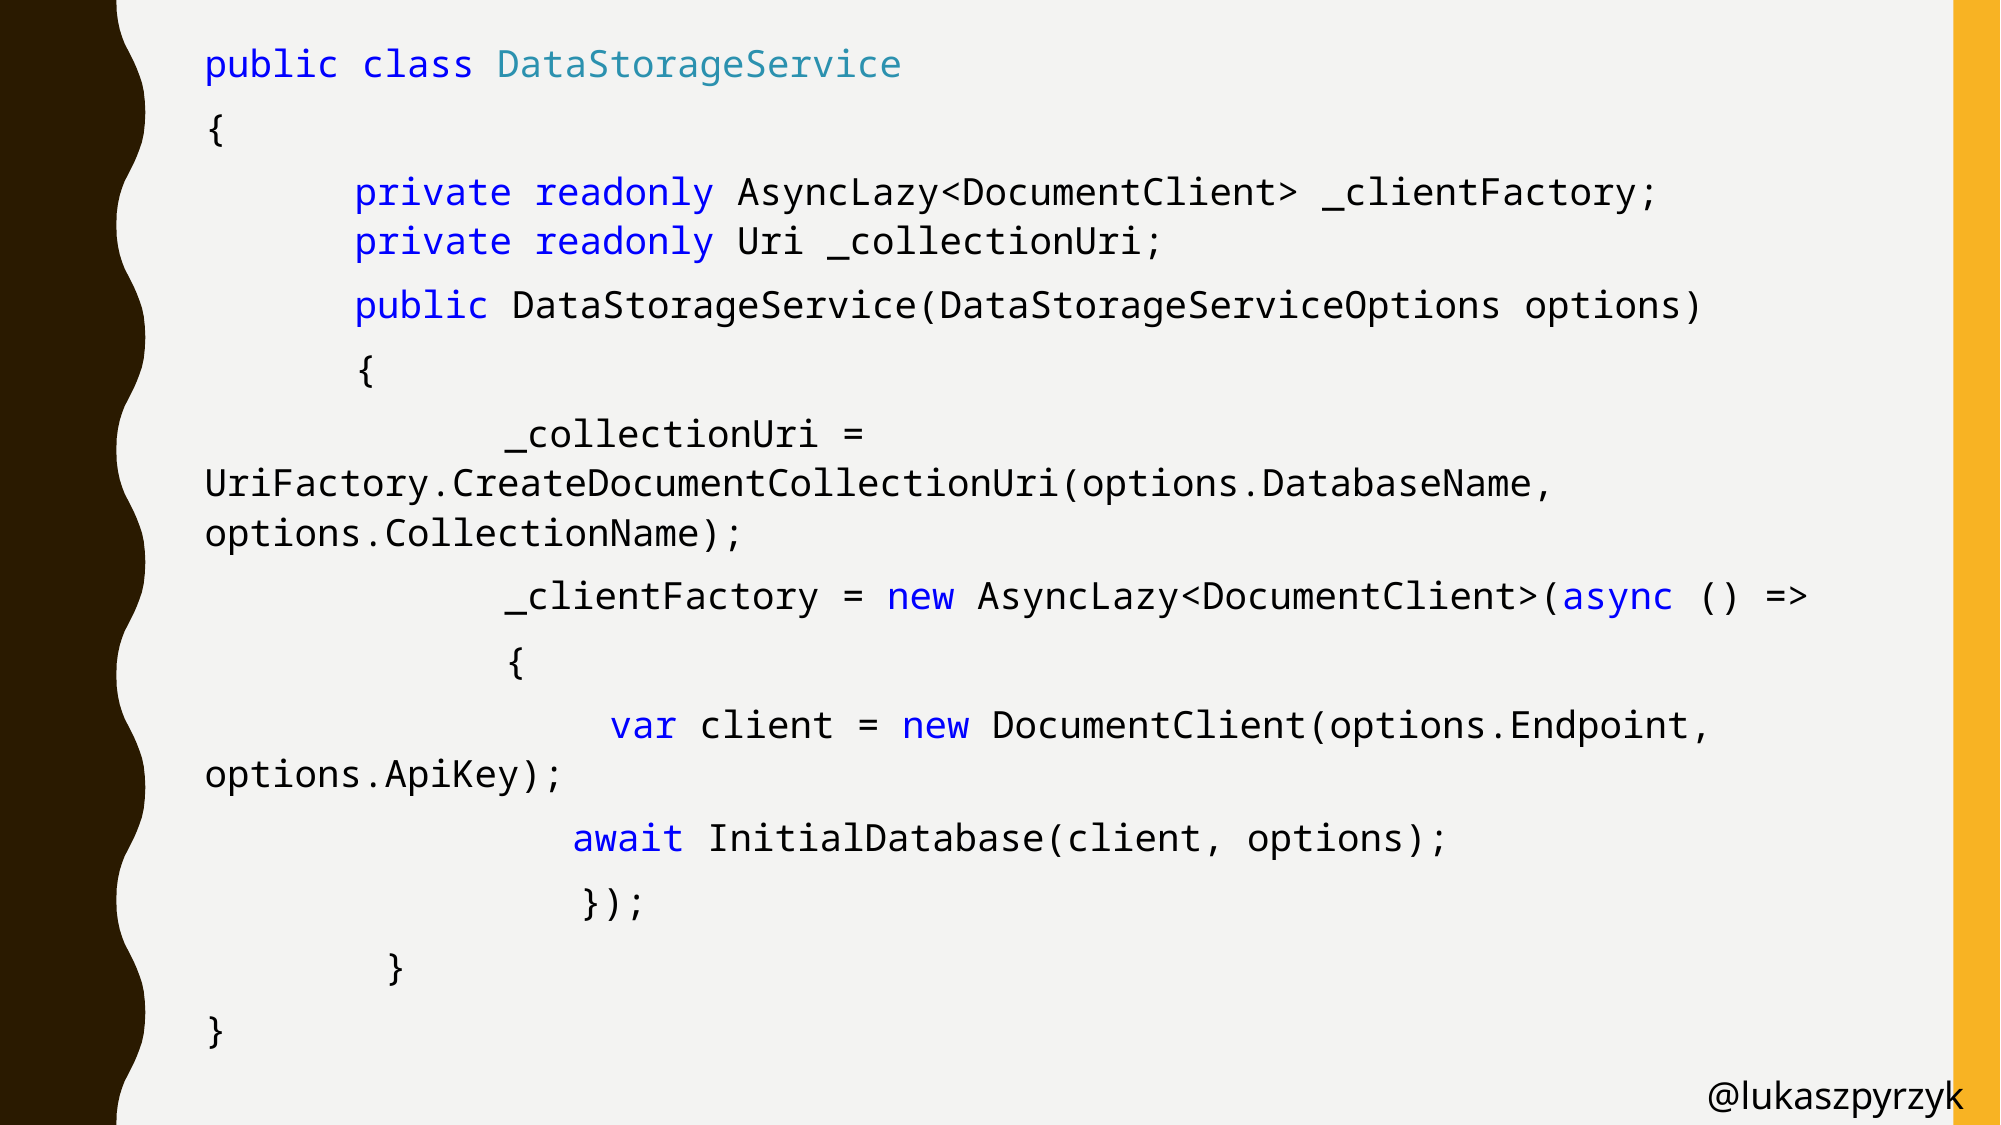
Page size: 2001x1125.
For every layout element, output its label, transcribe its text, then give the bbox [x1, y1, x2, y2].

list public class DataStorageService { private readonly AsyncLazy<DocumentClient> _clientFactory; private readonly Uri _collectionUri; public DataStorageService(DataStorageServiceOptions options) { _collectionUri = UriFactory.CreateDocumentCollectionUri(options.DatabaseName, options.CollectionName); _clientFactory = new AsyncLazy<DocumentClient>(async () => { var client = new DocumentClient(options.Endpoint, options.ApiKey); await InitialDatabase(client, options); }); } } [189, 27, 1884, 1065]
text_box @lukaszpyrzyk [1692, 1064, 2000, 1125]
